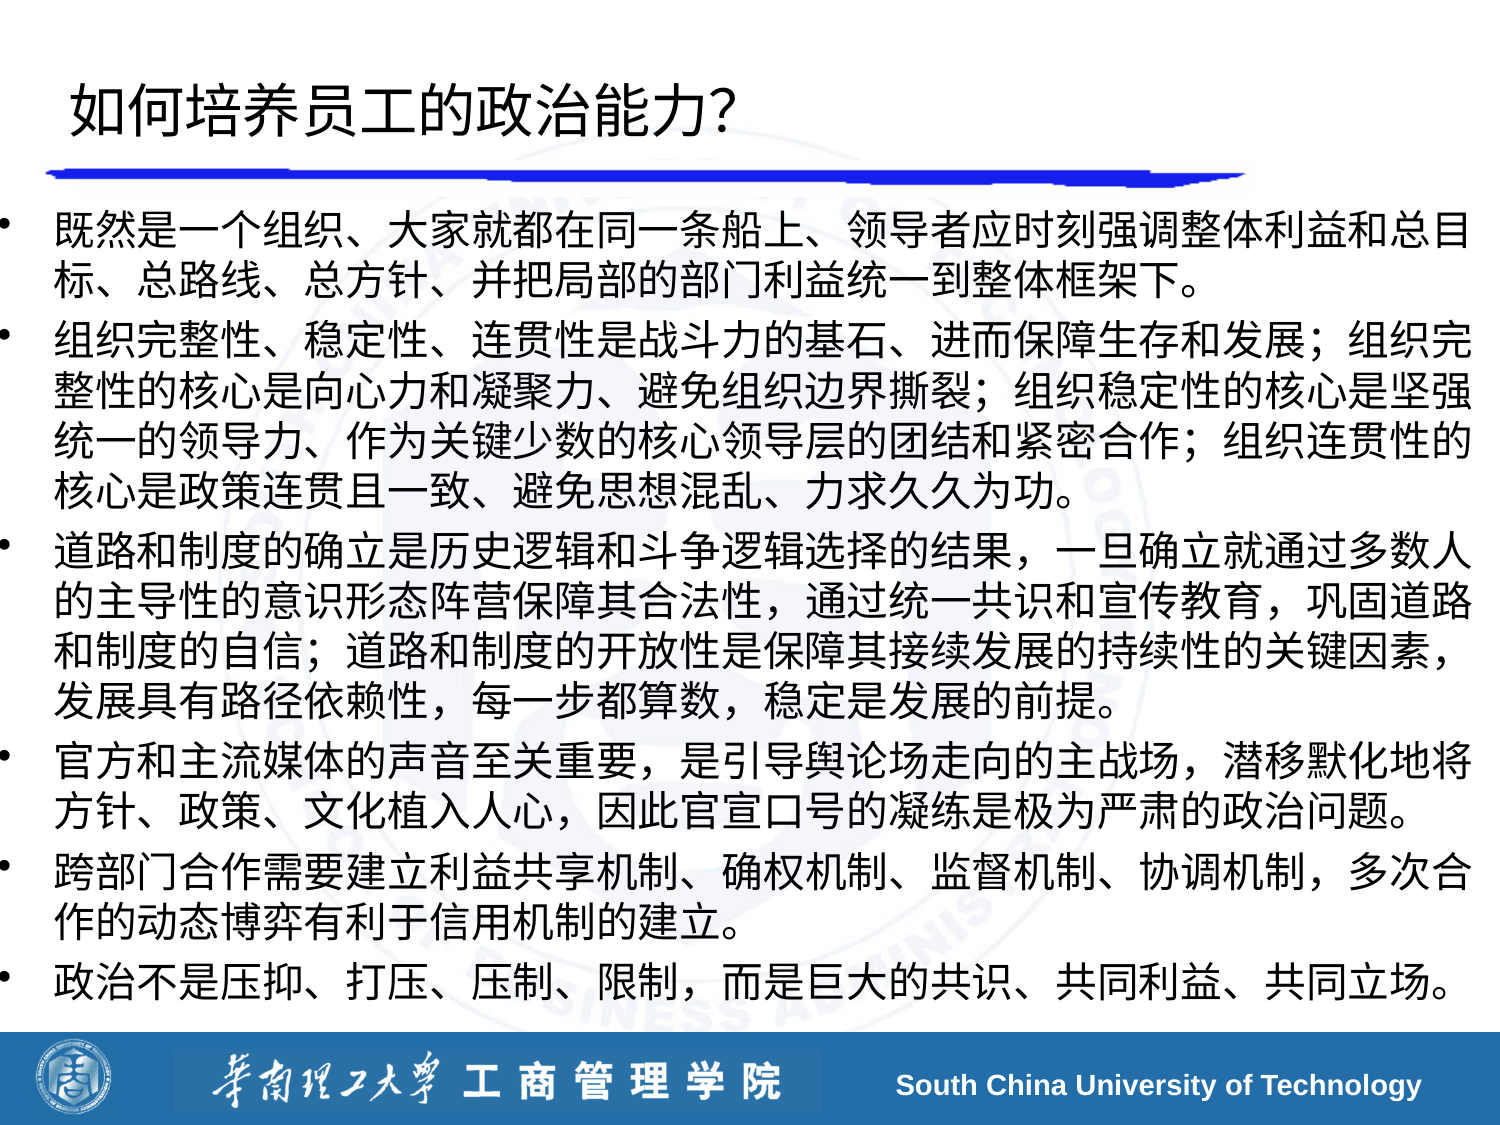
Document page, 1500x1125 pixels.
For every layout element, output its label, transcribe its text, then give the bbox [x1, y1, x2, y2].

footer South China University of Technology [826, 1058, 1500, 1125]
list 既然是一个组织、大家就都在同一条船上、领导者应时刻强调整体利益和总目标、总路线、总方针、并把局部的部门利益统一到整体框架下。 组织完整性、稳定性、连贯性是战斗力的基石、进而保障生存和发展；组织完整性的核心是向心力和凝聚力、避免组织边界撕裂；组织稳定性的核心是坚强统一的领导力、作为关键少数的核心领导层的团结和紧密合作；组织连贯性的核心是政策连贯且一致、避免思想混乱、力求久久为功。 道路和制度的确立是历史逻辑和斗争逻辑选择的结果，一旦确立就通过多数人的主导性的意识形态阵营保障其合法性，通过统一共识和宣传教育，巩固道路和制度的自信；道路和制度的开放性是保障其接续发展的持续性的关键因素，发展具有路径依赖性，每一步都算数，稳定是发展的前提。 官方和主流媒体的声音至关重要，是引导舆论场走向的主战场，潜移默化地将方针、政策、文化植入人心，因此官宣口号的凝练是极为严肃的政治问题。 跨部门合作需要建立利益共享机制、确权机制、监督机制、协调机制，多次合作的动态博弈有利于信用机制的建立。 政治不是压抑、打压、压制、限制，而是巨大的共识、共同利益、共同立场。 [0, 196, 1500, 976]
picture [41, 160, 1270, 196]
picture [0, 976, 1500, 1125]
title 如何培养员工的政治能力？ [53, 31, 1388, 188]
